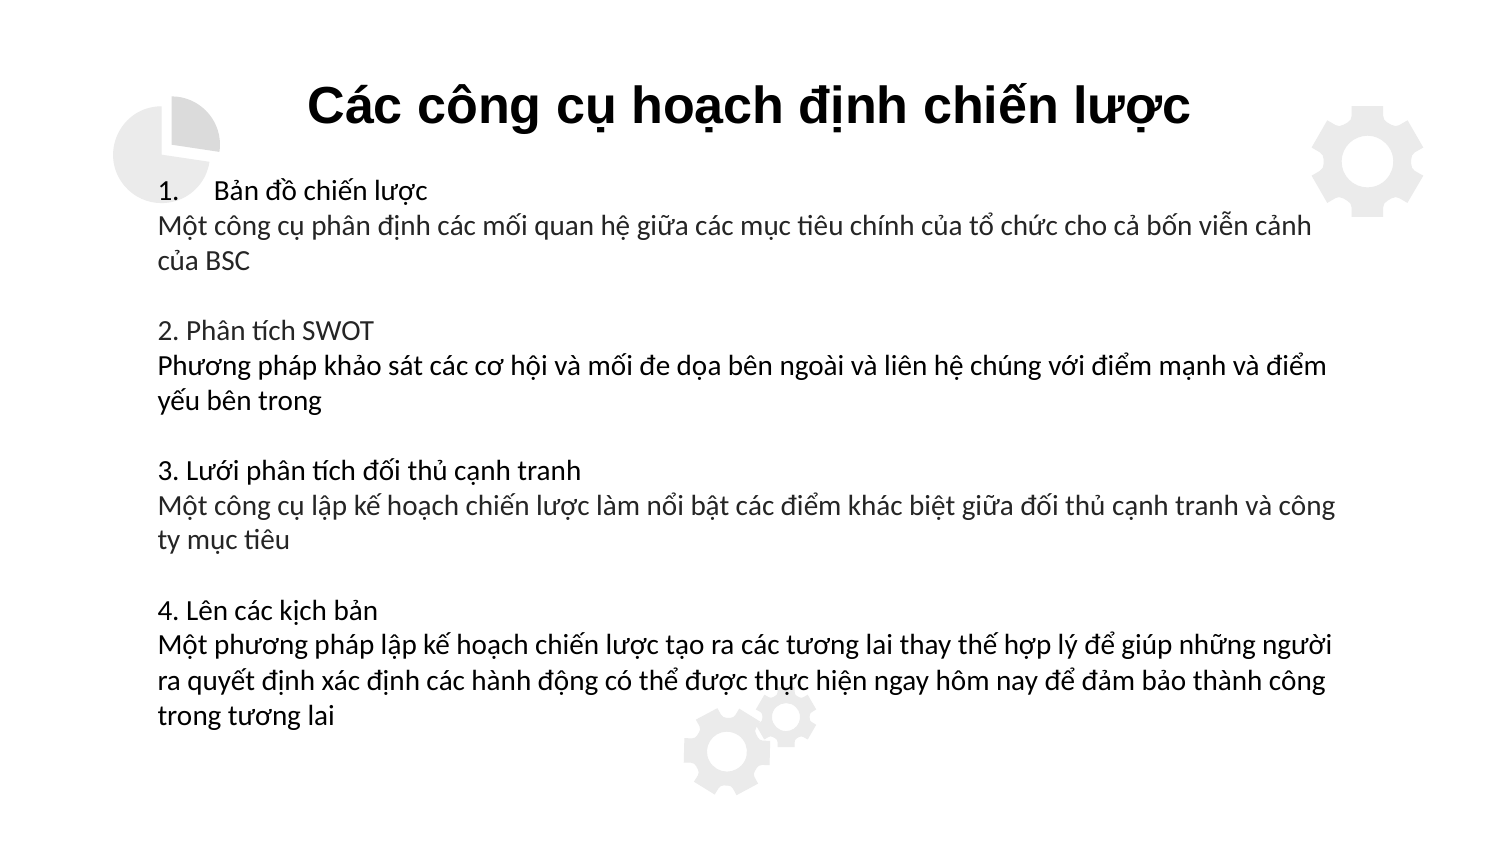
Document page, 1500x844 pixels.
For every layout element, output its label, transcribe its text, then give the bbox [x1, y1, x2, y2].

text_box Bản đồ chiến lược Một công cụ phân định các mối quan hệ giữa các mục tiêu chính của tổ chức cho cả bốn viễn cảnh của BSC 2. Phân tích SWOT Phương pháp khảo sát các cơ hội và mối đe dọa bên ngoài và liên hệ chúng với điểm mạnh và điểm yếu bên trong 3. Lưới phân tích đối thủ cạnh tranh Một công cụ lập kế hoạch chiến lược làm nổi bật các điểm khác biệt giữa đối thủ cạnh tranh và công ty mục tiêu 4. Lên các kịch bản Một phương pháp lập kế hoạch chiến lược tạo ra các tương lai thay thế hợp lý để giúp những người ra quyết định xác định các hành động có thể được thực hiện ngay hôm nay để đảm bảo thành công trong tương lai [142, 163, 1358, 773]
text_box Các công cụ hoạch định chiến lược [292, 63, 1208, 141]
